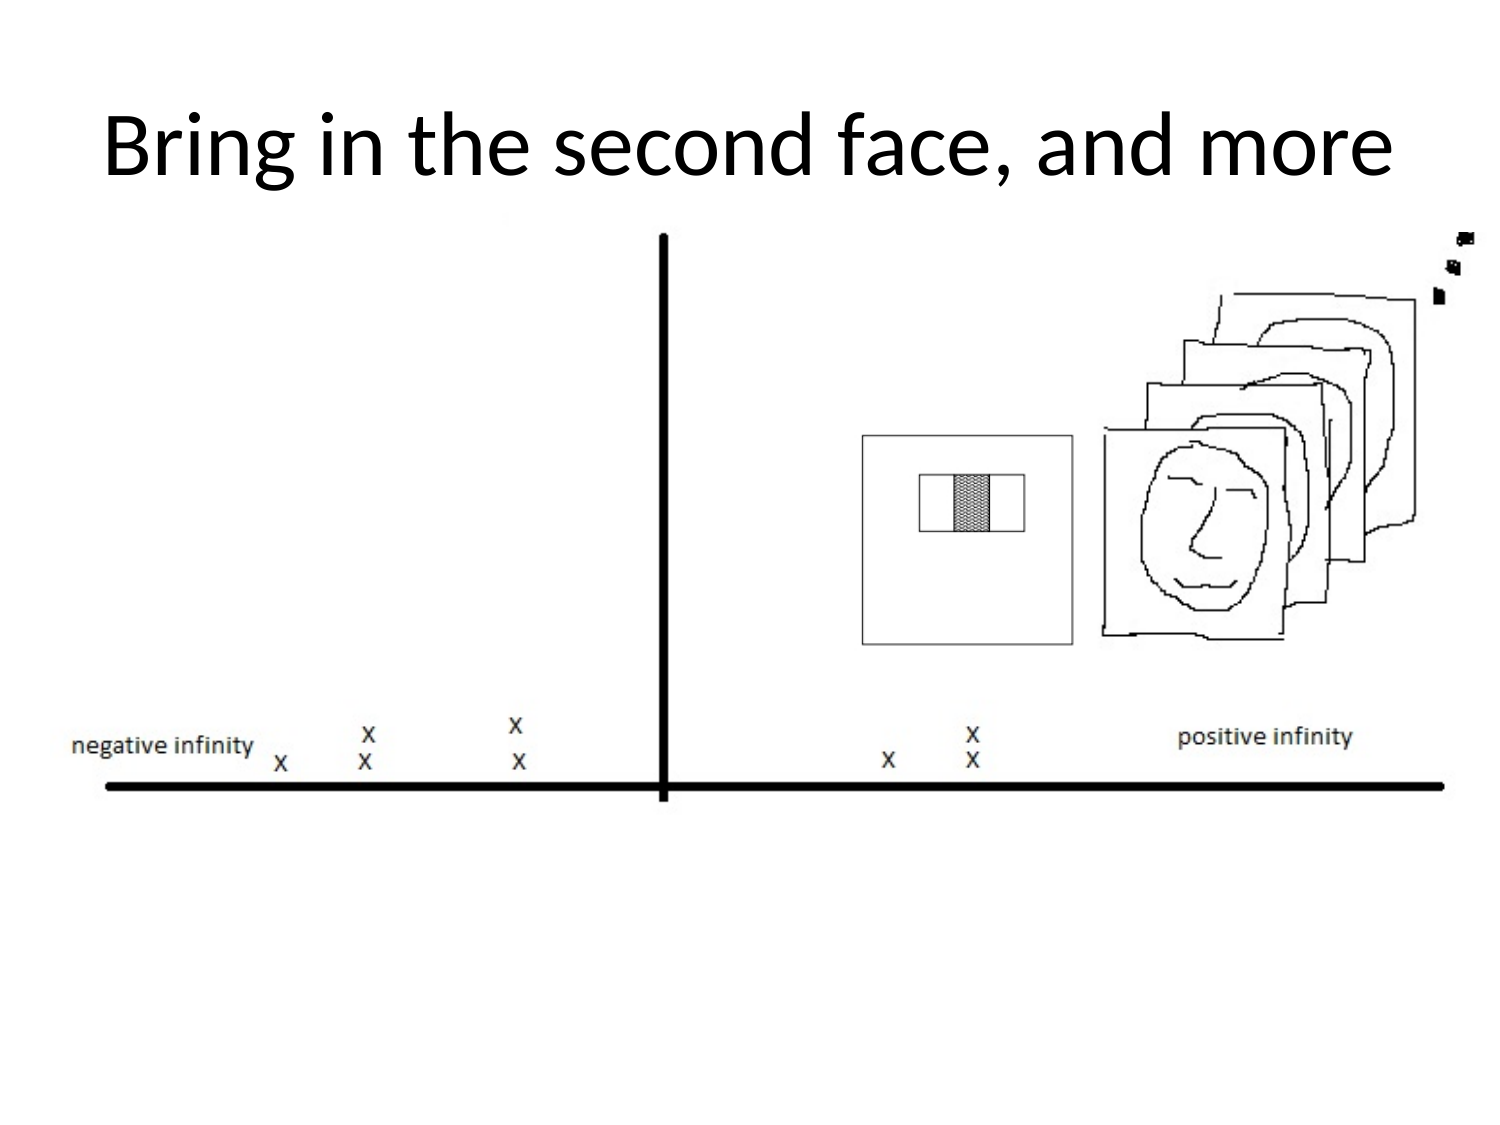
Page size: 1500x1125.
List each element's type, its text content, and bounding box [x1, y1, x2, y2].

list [49, 212, 1500, 1125]
title Bring in the second face, and more [74, 44, 1426, 208]
picture [849, 232, 1500, 656]
